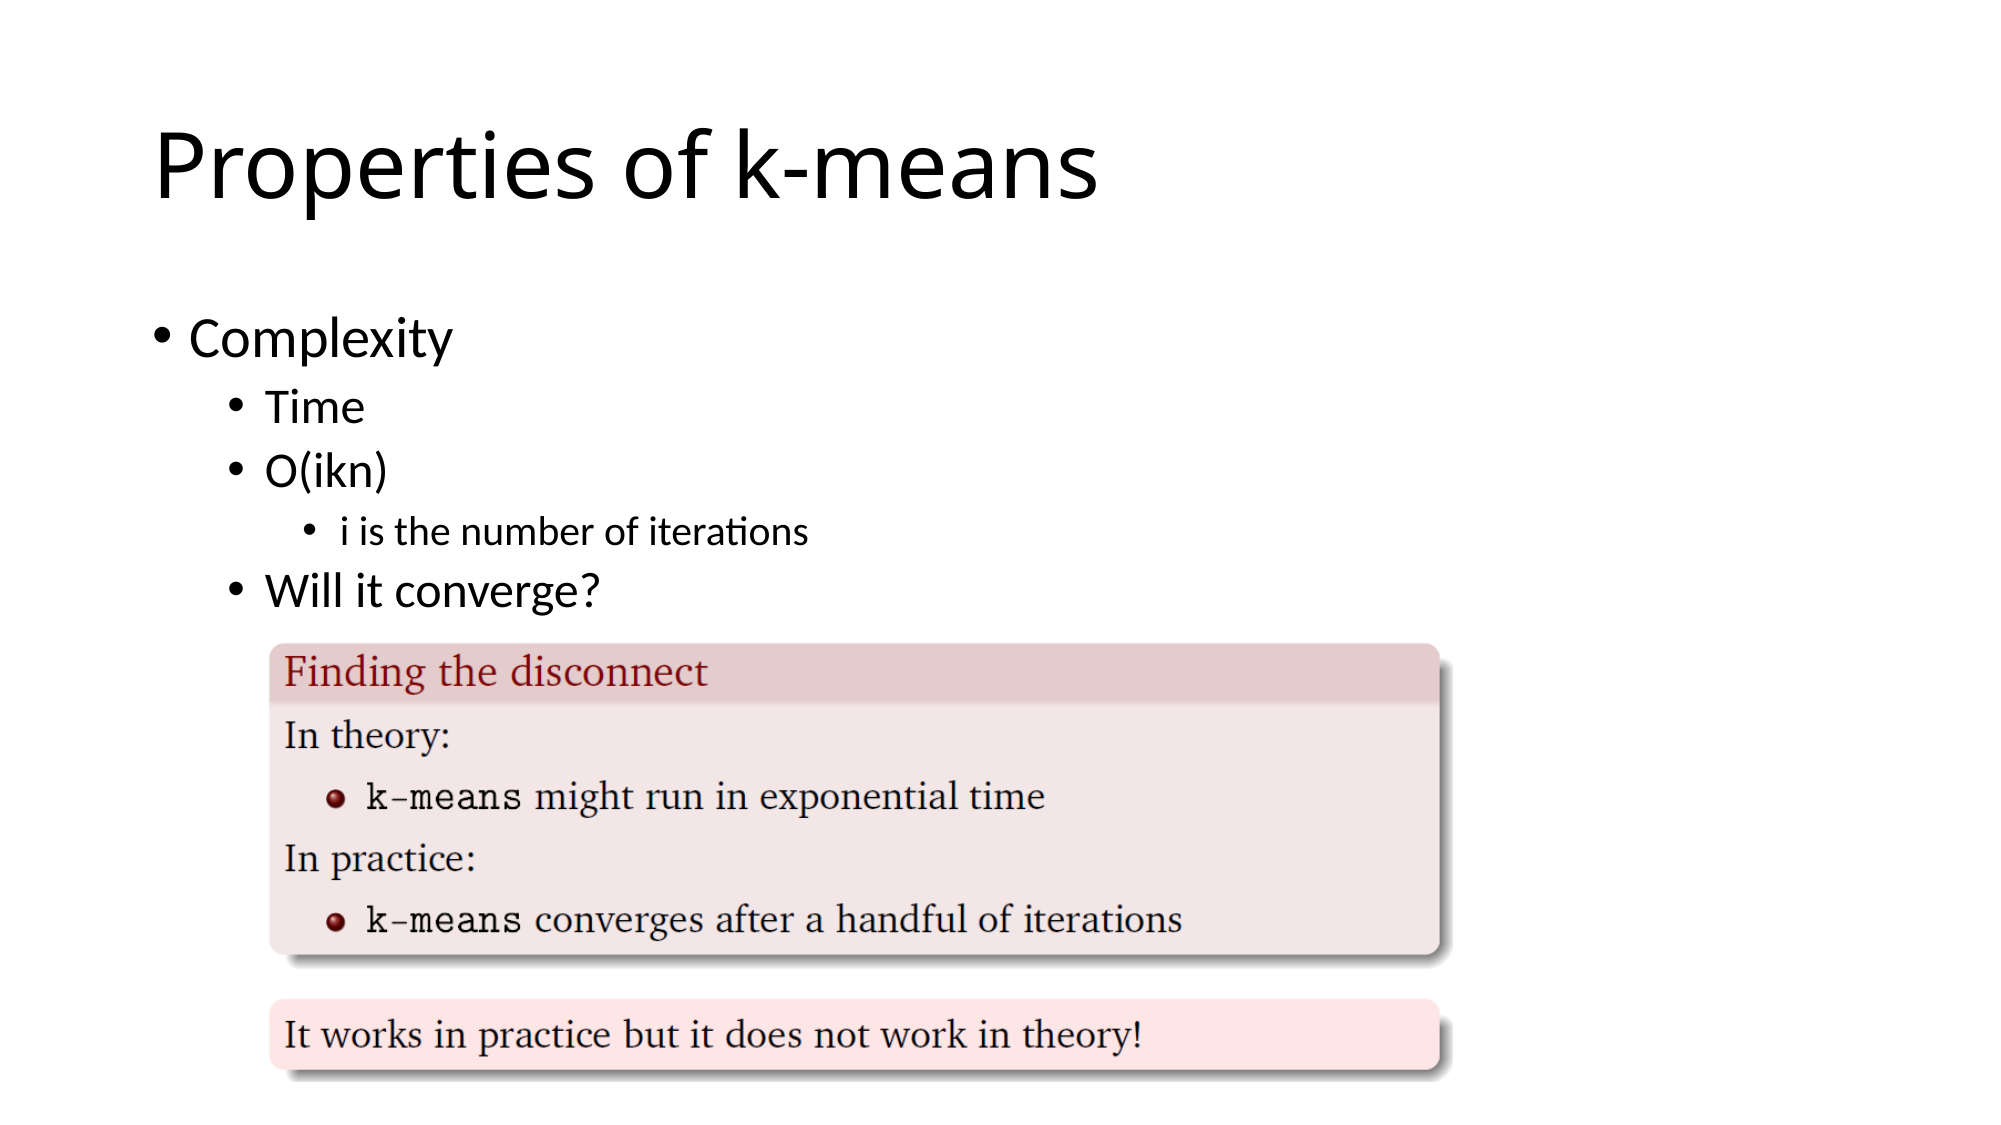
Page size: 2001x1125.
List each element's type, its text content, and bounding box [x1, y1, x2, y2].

title Properties of k-means [137, 59, 1863, 278]
list Complexity Time O(ikn) i is the number of iterations Will it converge? [137, 299, 1863, 1014]
picture [263, 625, 1453, 1082]
